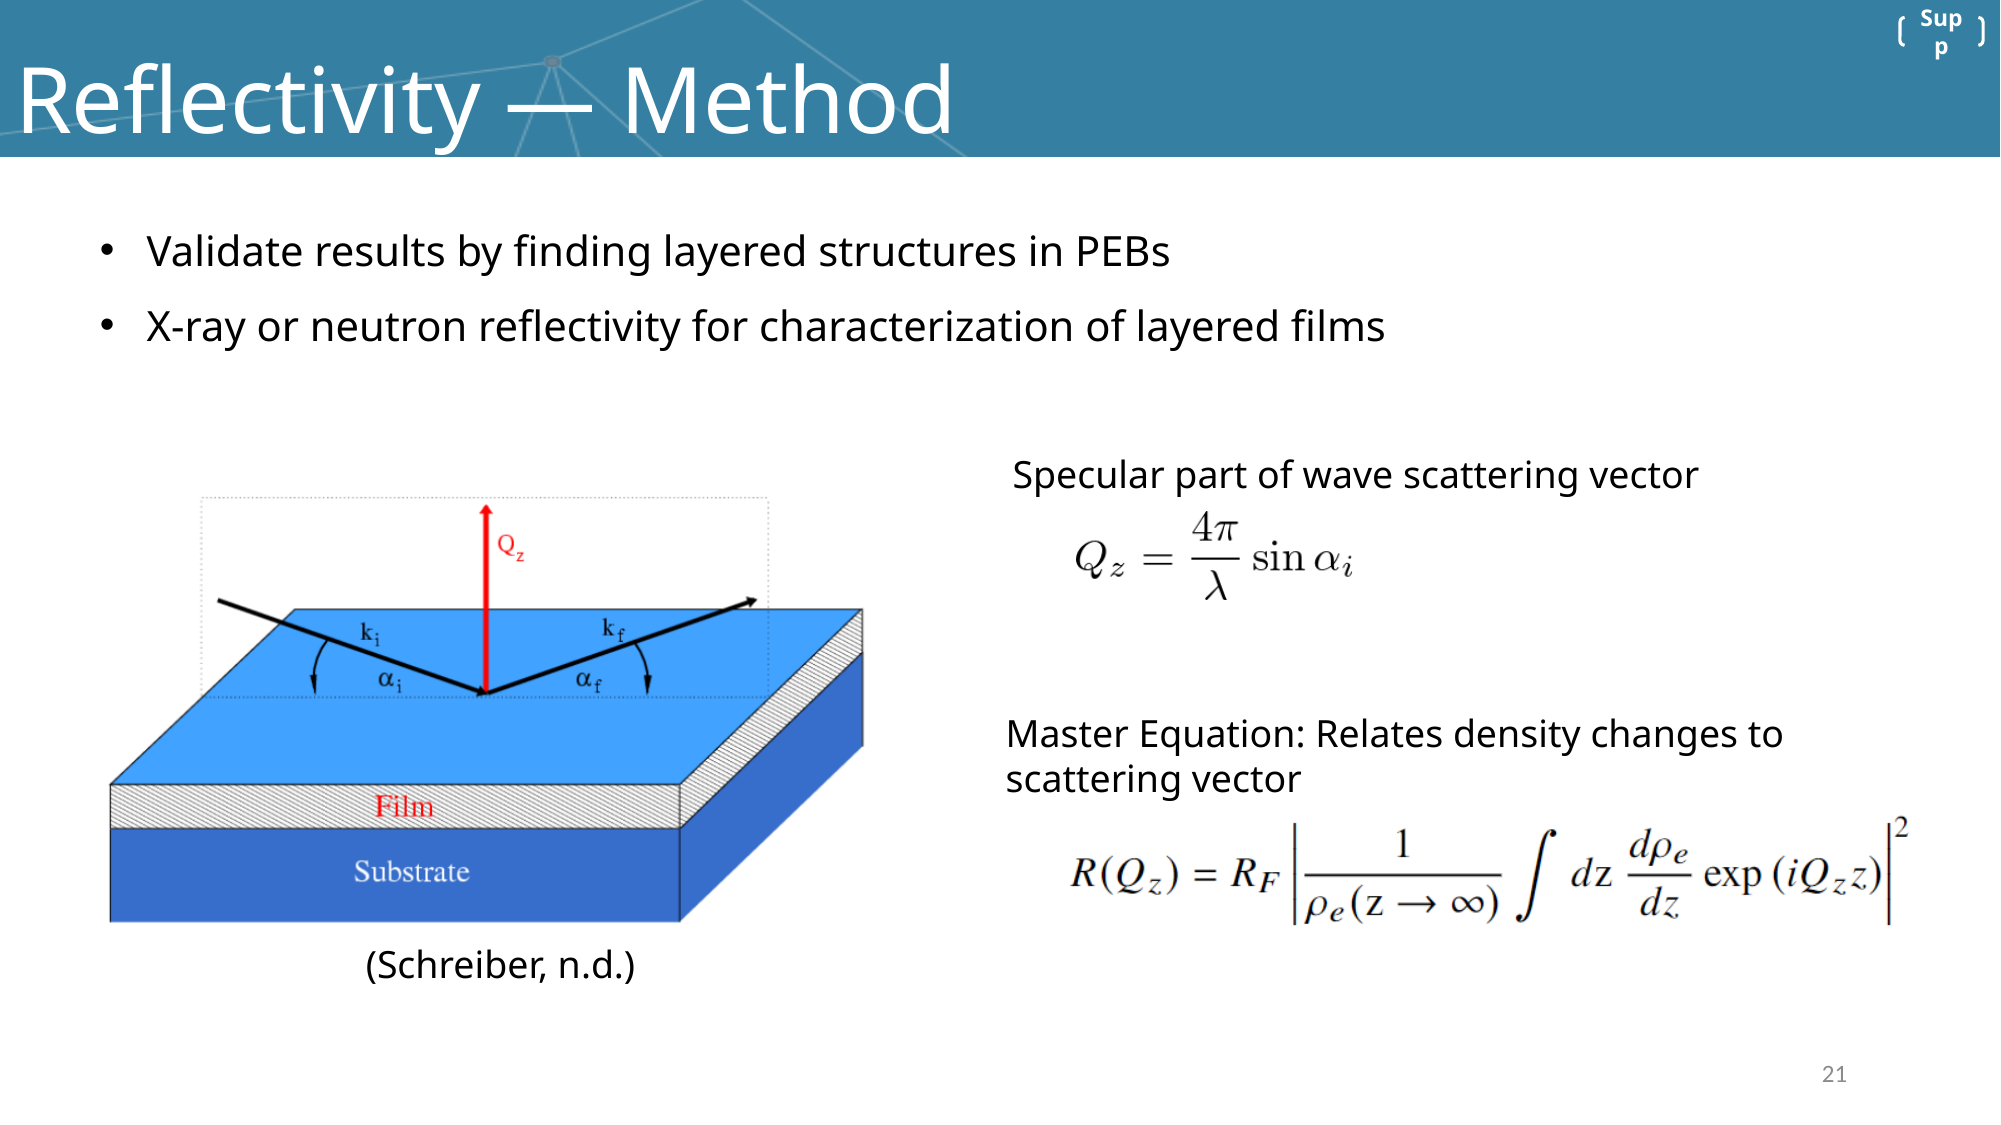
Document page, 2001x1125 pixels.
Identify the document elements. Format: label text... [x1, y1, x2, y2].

slide_number 21 [1412, 1042, 1863, 1103]
picture [98, 473, 877, 934]
text_box (Schreiber, n.d.) [351, 934, 653, 994]
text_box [984, 443, 1729, 600]
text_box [990, 702, 1913, 958]
title Reflectivity — Method [0, 22, 1725, 154]
text_box Validate results by finding layered structures in PEBs X-ray or neutron reflectivity for characterization of layered films [85, 217, 1402, 357]
